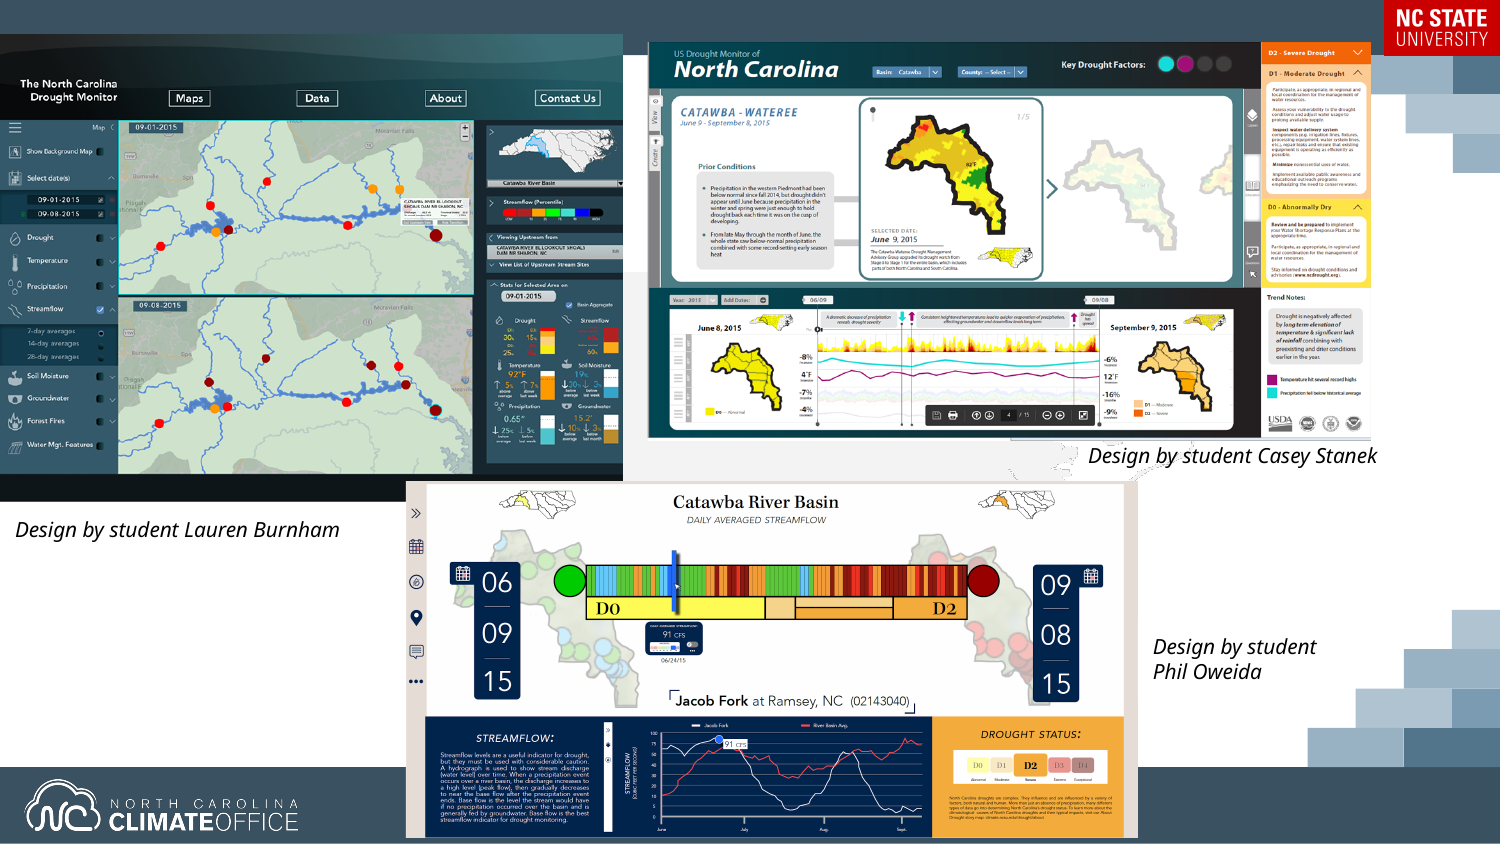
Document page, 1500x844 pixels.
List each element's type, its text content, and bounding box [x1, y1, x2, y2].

text_box Design by student Casey Stanek [1073, 428, 1434, 471]
picture [17, 772, 305, 838]
text_box Design by student Phil Oweida [1143, 618, 1336, 701]
picture [0, 34, 1372, 838]
picture [1384, 0, 1500, 56]
text_box Design by student Lauren Burnham [0, 510, 392, 565]
